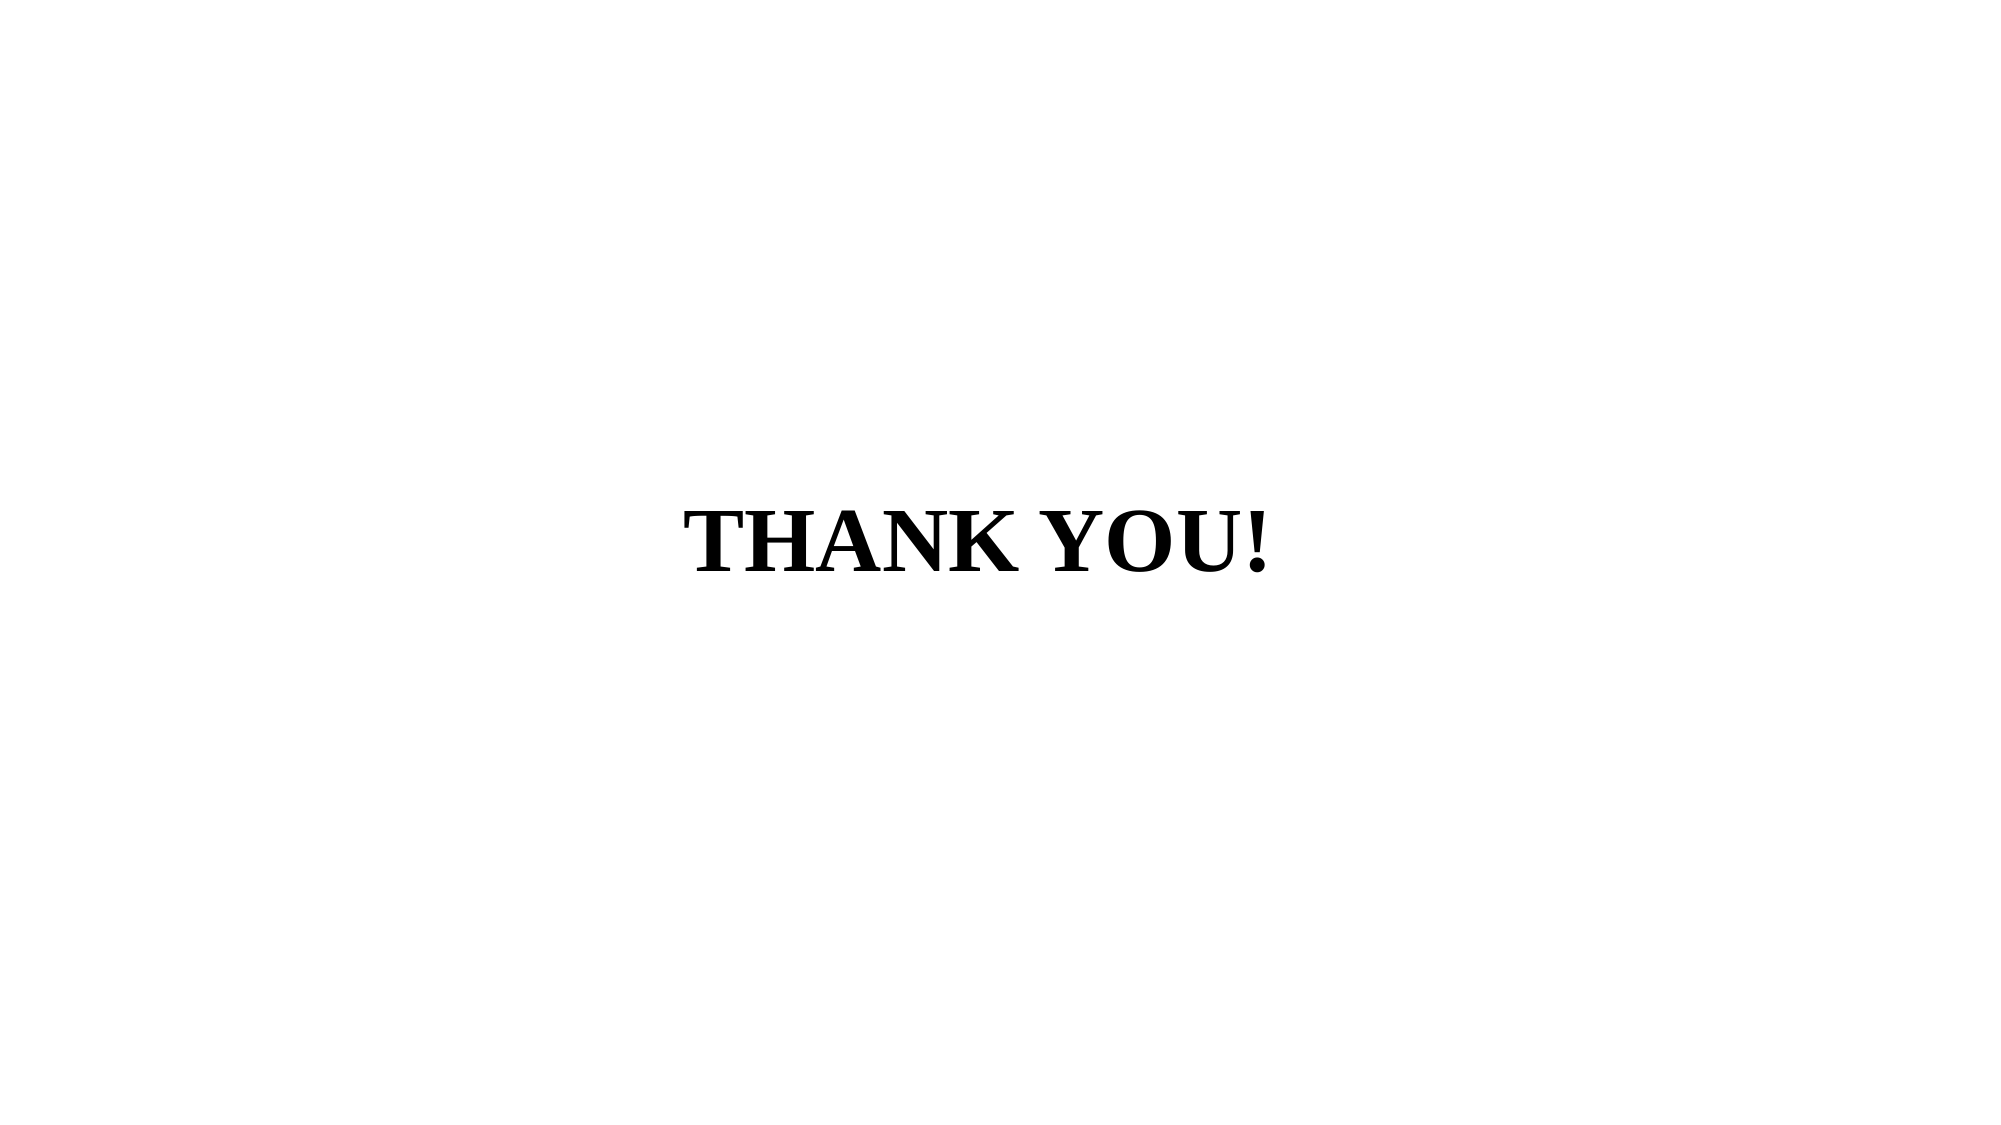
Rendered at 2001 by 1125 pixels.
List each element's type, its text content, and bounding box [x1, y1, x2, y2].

title THANK YOU! [116, 432, 1841, 651]
